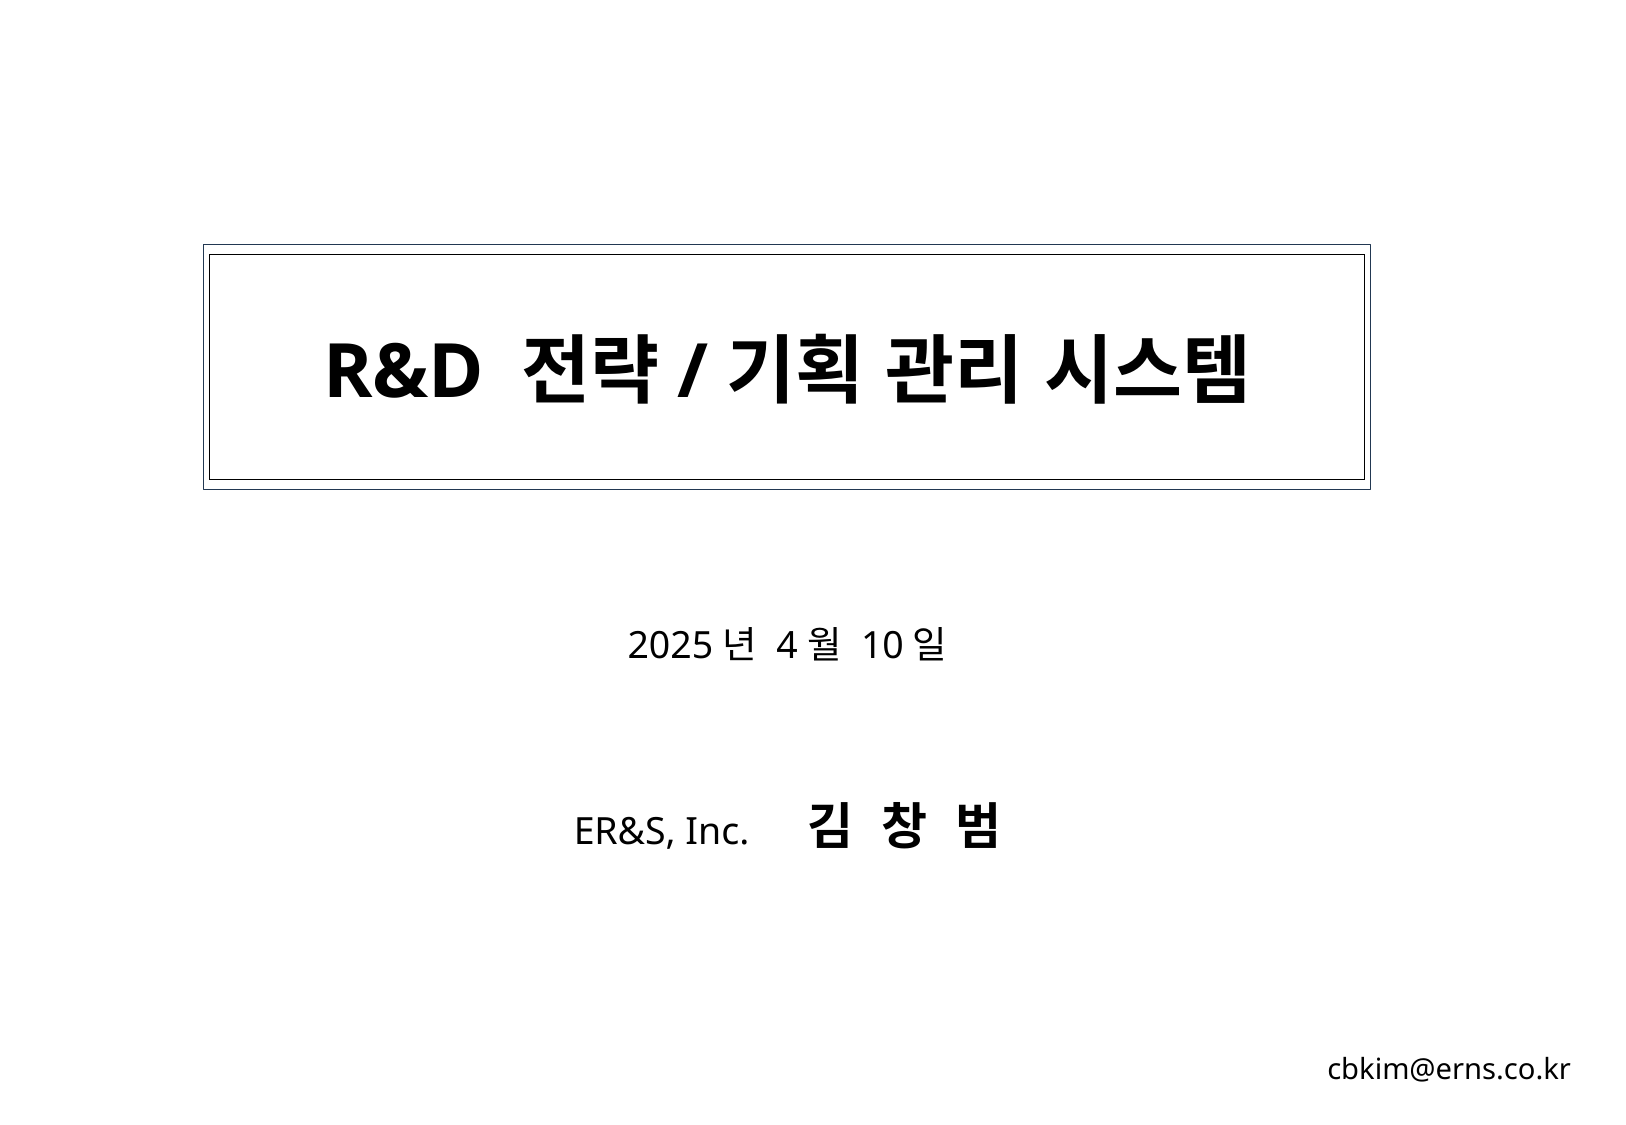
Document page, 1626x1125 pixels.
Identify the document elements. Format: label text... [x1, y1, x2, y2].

title R&D 전략/기획 관리 시스템 [209, 254, 1365, 480]
text_box 2025년 4월 10일 [562, 613, 1012, 682]
text_box ER&S, Inc. 김 창 범 [475, 787, 1099, 856]
text_box [202, 243, 1373, 492]
text_box cbkim@erns.co.kr [1312, 1042, 1590, 1093]
